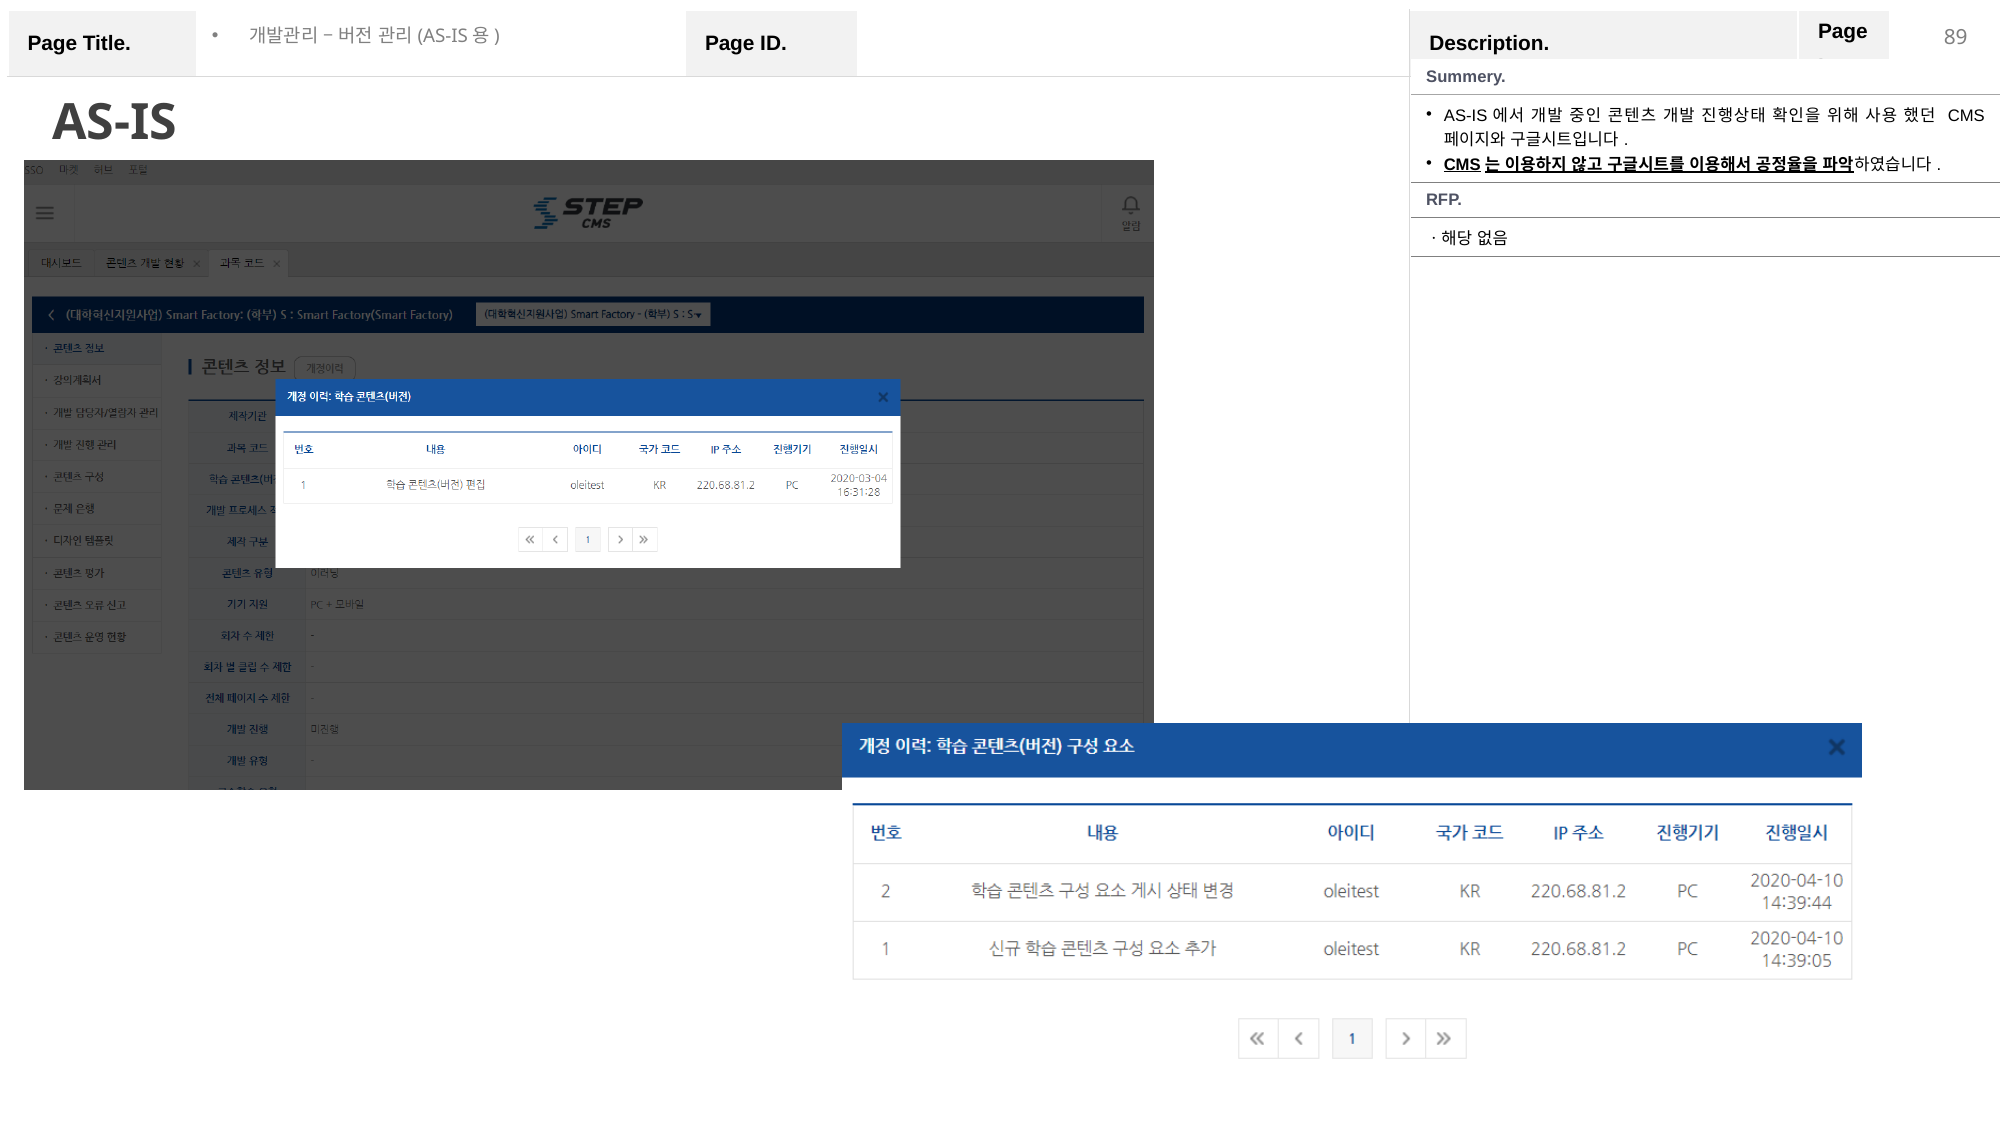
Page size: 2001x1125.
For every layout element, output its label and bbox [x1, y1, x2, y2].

table_cell [1411, 218, 2000, 256]
text_box [37, 82, 193, 158]
table_header [1411, 59, 2000, 94]
picture [24, 160, 1862, 1076]
table_cell [1411, 95, 2000, 182]
table_cell [1411, 183, 2000, 217]
list [196, 18, 684, 55]
